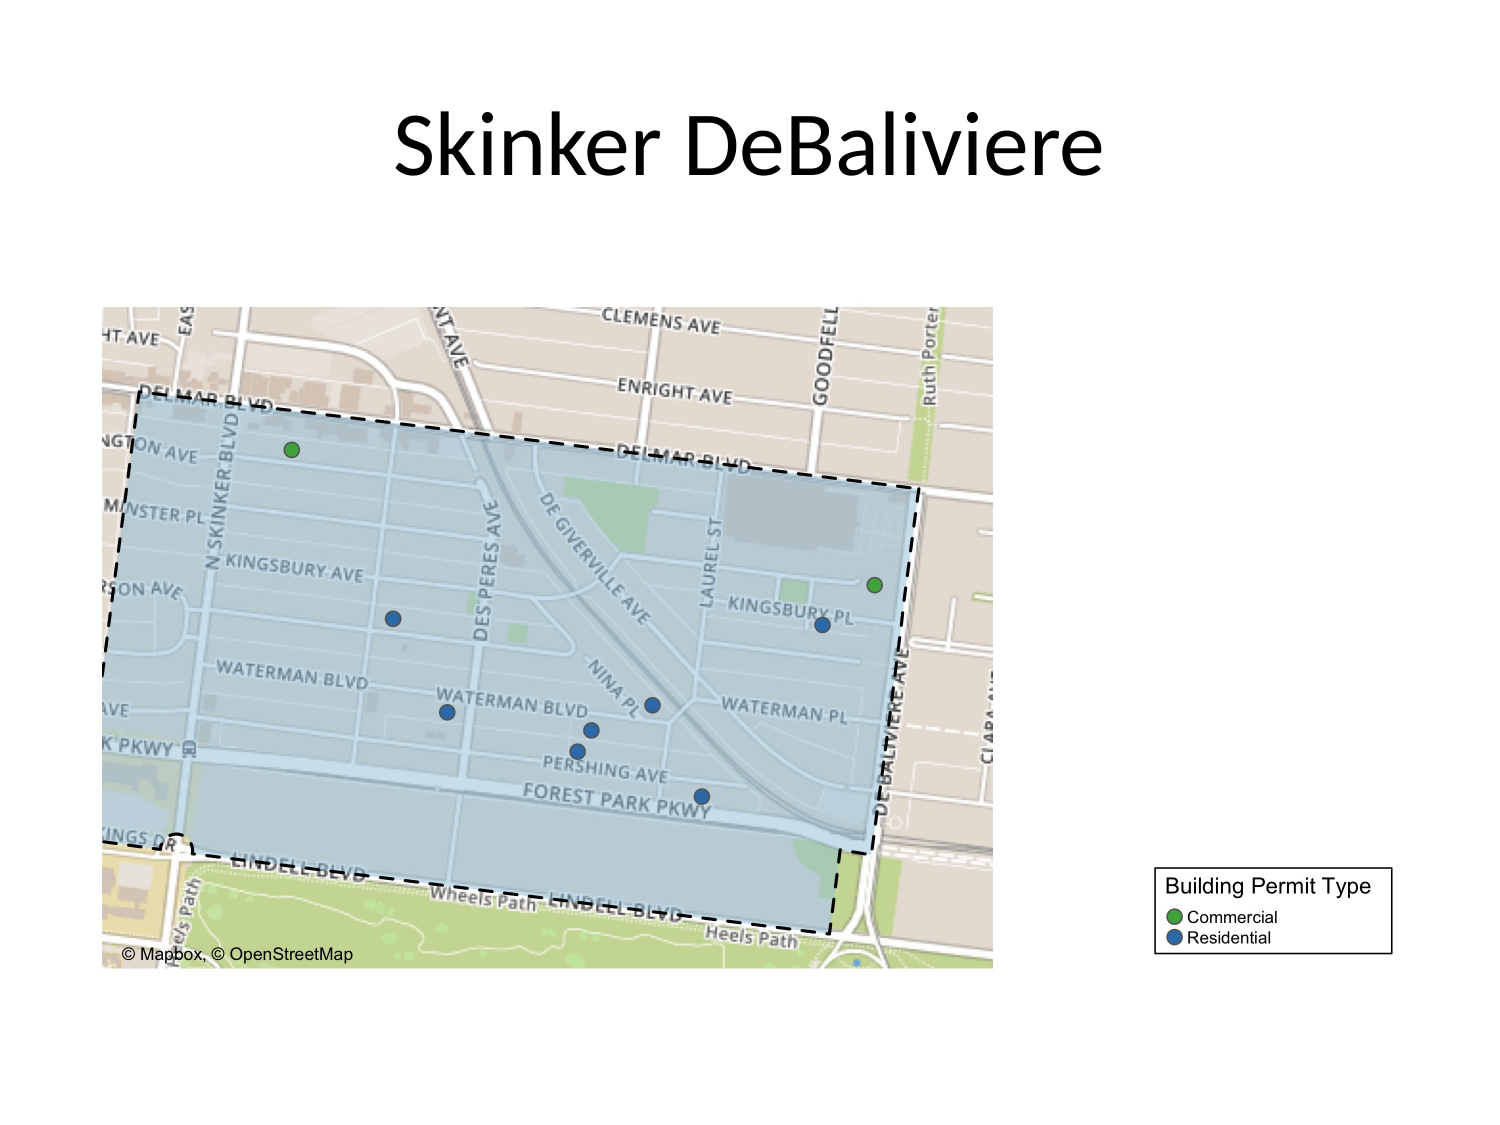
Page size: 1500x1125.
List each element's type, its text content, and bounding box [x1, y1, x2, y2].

title Skinker DeBaliviere [75, 45, 1425, 233]
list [74, 262, 1426, 1013]
